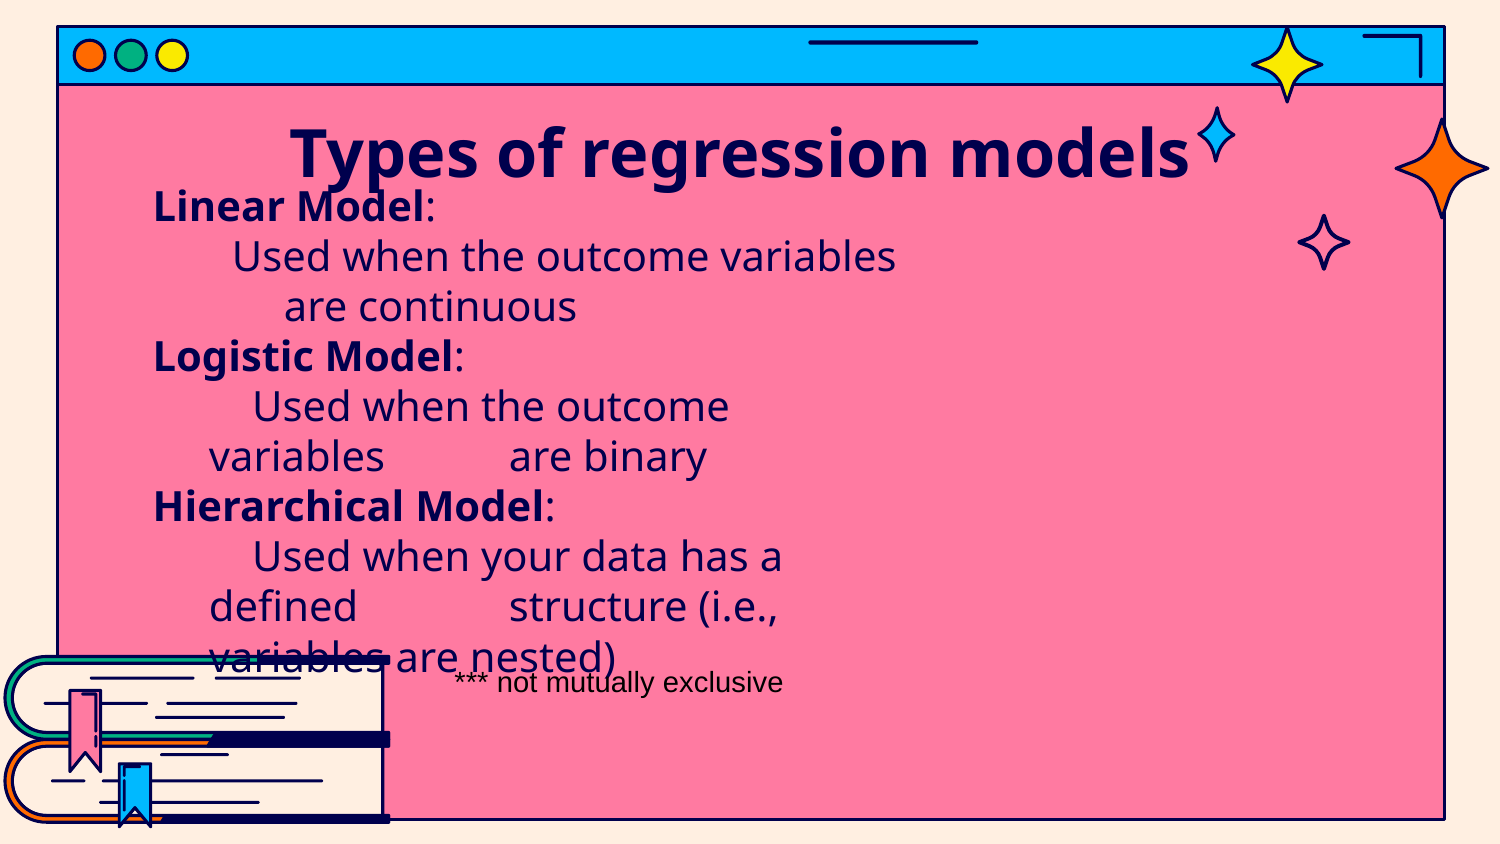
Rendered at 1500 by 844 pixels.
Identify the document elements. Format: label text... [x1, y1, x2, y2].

text_box Linear Model: Used when the outcome variables are continuous Logistic Model: Used when the outcome variables are binary Hierarchical Model: Used when your data has a defined structure (i.e., variables are nested) [119, 165, 924, 692]
text_box [1198, 107, 1234, 162]
text_box [1252, 27, 1323, 102]
text_box [1298, 214, 1350, 270]
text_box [3, 655, 390, 828]
text_box *** not mutually exclusive [439, 655, 873, 706]
title Types of regression models [114, 96, 1383, 191]
text_box [1396, 119, 1488, 218]
